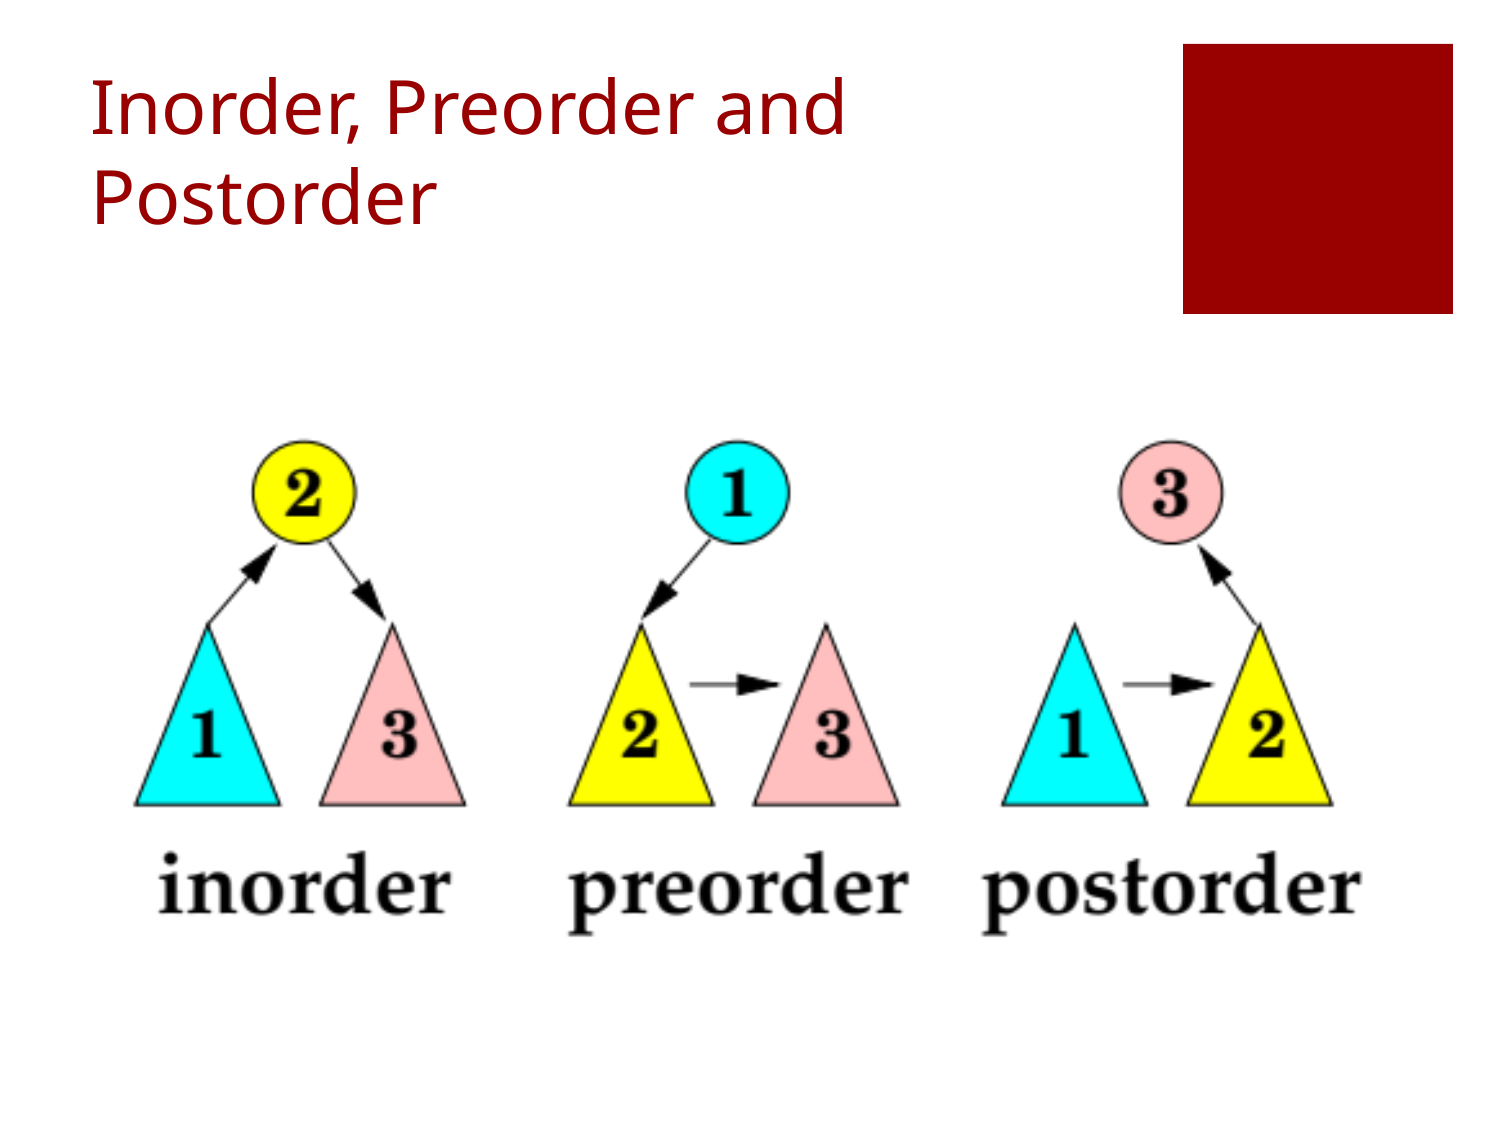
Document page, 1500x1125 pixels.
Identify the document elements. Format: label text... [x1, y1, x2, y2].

picture [74, 376, 1395, 984]
title Inorder, Preorder and Postorder [75, 59, 1204, 247]
